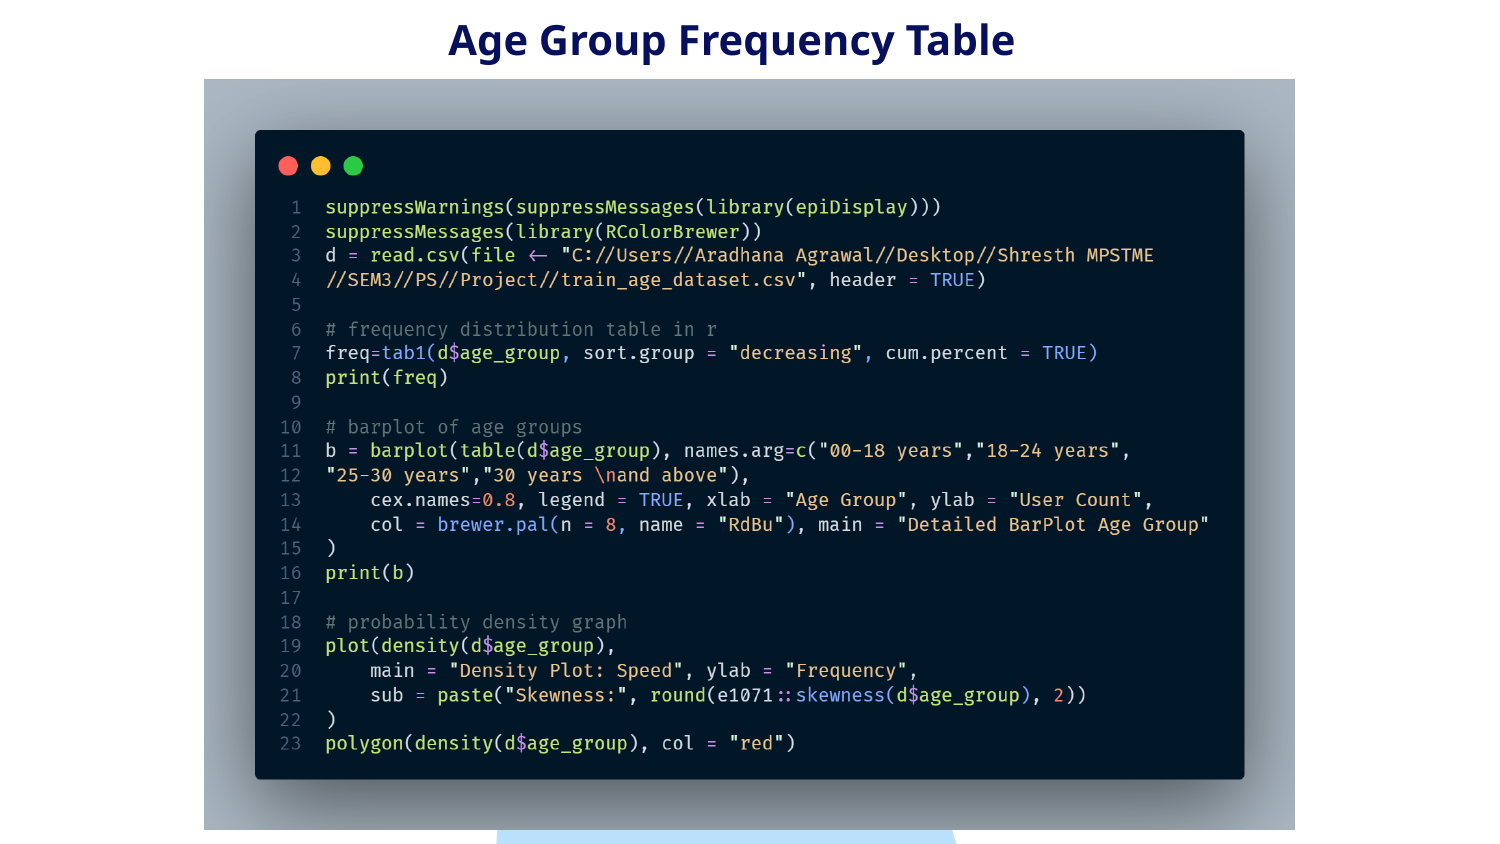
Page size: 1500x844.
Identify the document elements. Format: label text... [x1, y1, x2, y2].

picture [204, 79, 1296, 830]
text_box Age Group Frequency Table [105, 0, 1359, 79]
